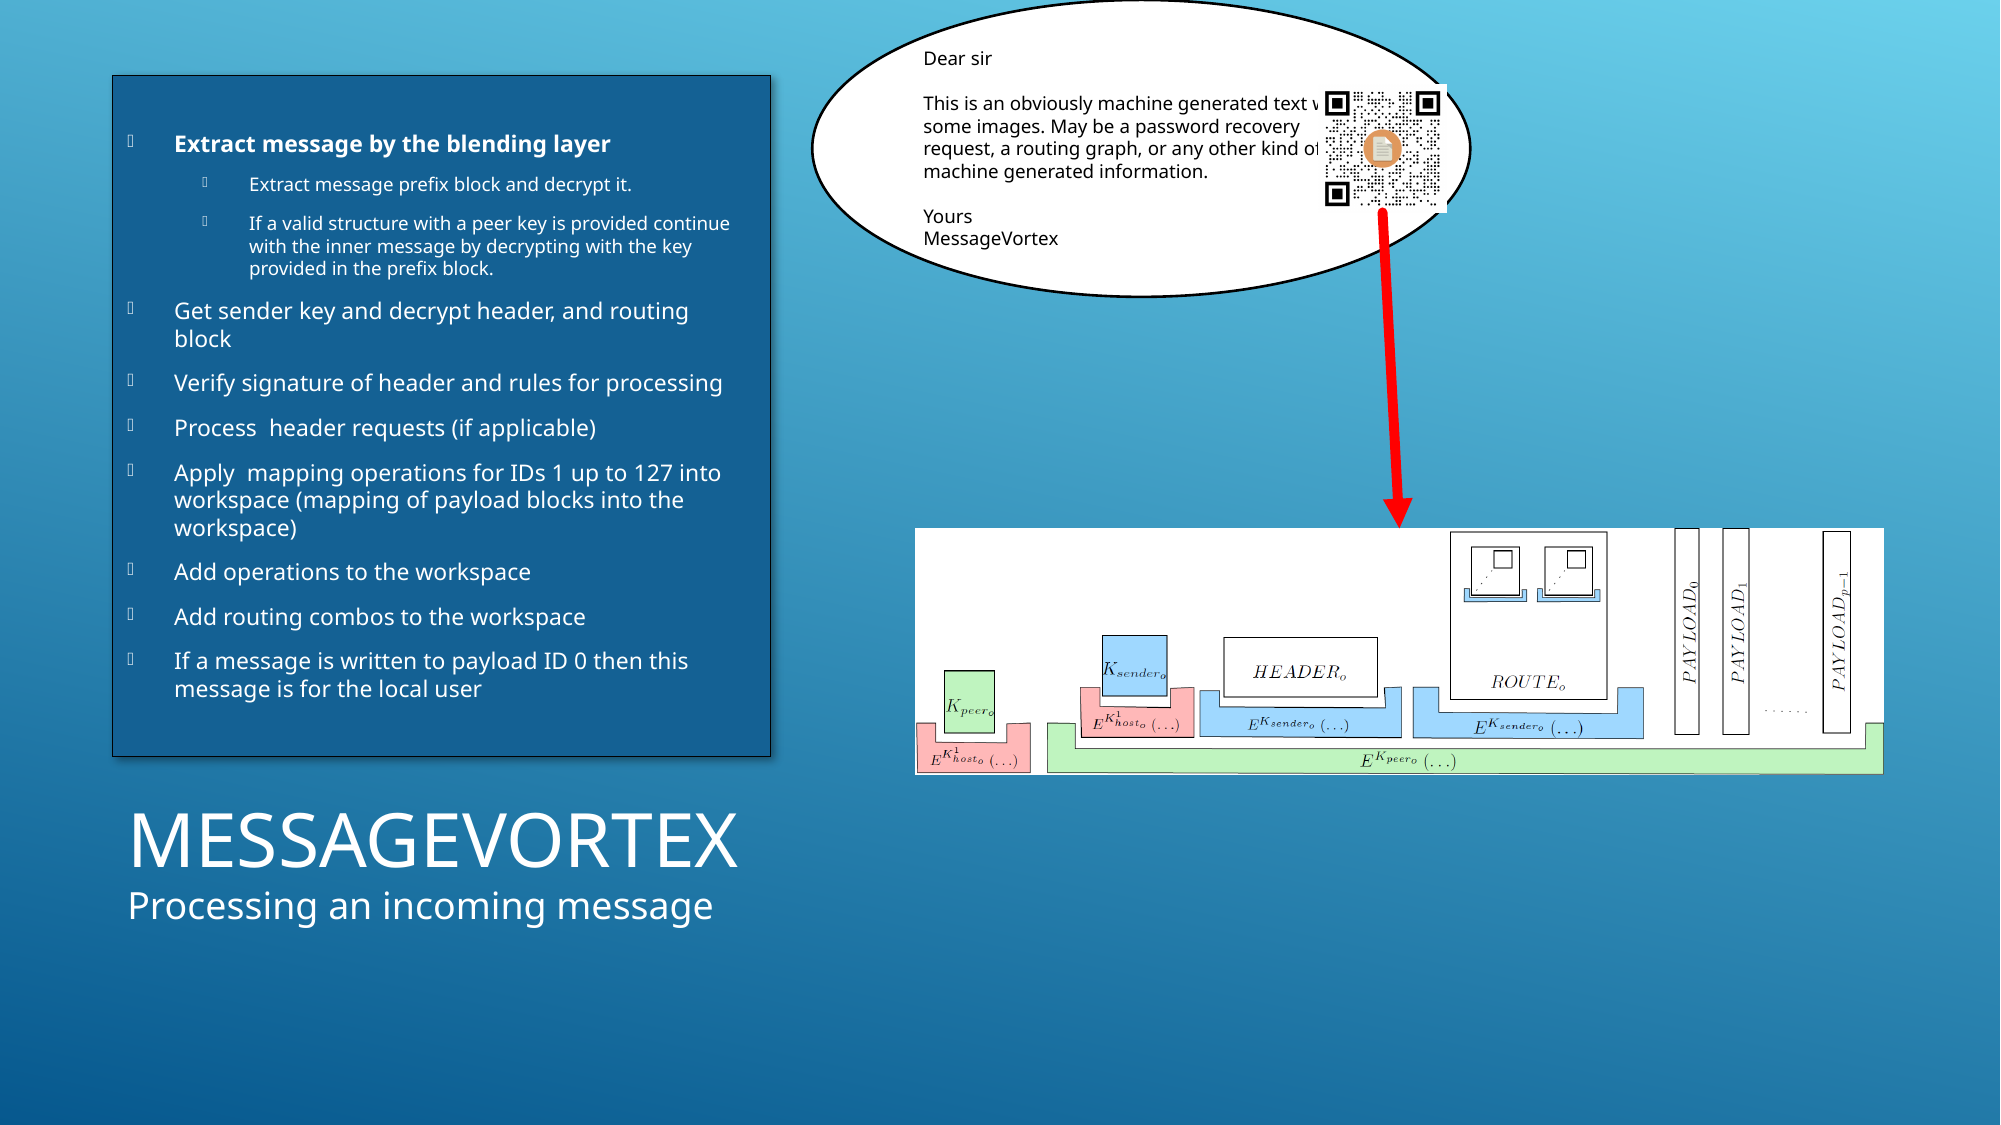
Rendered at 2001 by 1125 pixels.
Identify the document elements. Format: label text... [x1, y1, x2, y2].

picture [1318, 84, 1447, 213]
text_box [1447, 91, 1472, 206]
text_box Dear sir This is an obviously machine generated text with some images. May be a password recovery request, a routing graph, or any other kind of machine generated information. Yours MessageVortex [810, 0, 1440, 299]
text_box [1382, 212, 1400, 529]
picture [915, 528, 1884, 775]
title MessageVortex Processing an incoming message [112, 736, 1513, 984]
list Extract message by the blending layer Extract message prefix block and decrypt it. If a valid structure with a peer key is provided continue with the inner message by decrypting with the key provided in the prefix block. Get sender key and decrypt header, and routing block Verify signature of header and rules for processing Process header requests (if applicable) Apply mapping operations for IDs 1 up to 127 into workspace (mapping of payload blocks into the workspace) Add operations to the workspace Add routing combos to the workspace If a message is written to payload ID 0 then this message is for the local user [112, 75, 771, 757]
